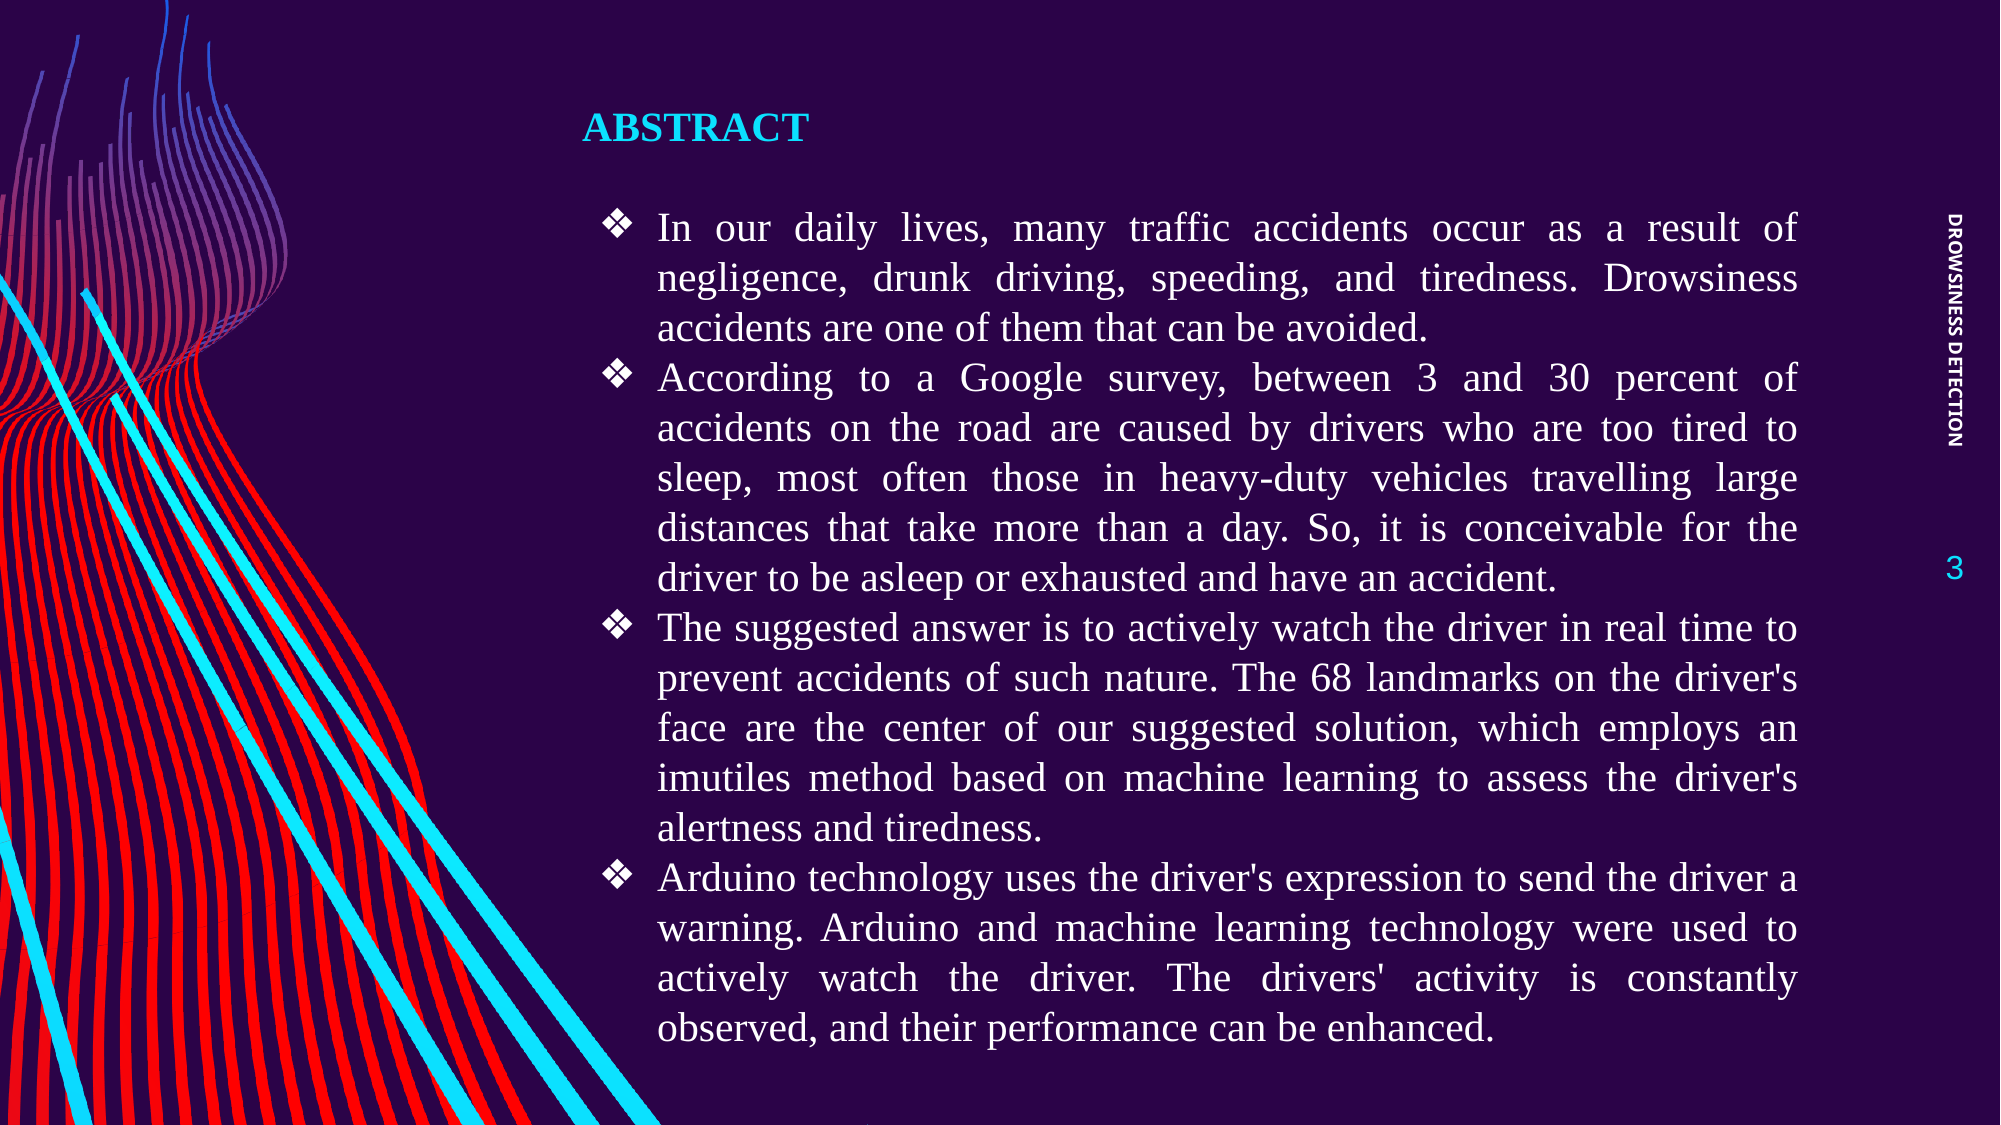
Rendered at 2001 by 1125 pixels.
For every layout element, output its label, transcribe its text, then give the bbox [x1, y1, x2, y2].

picture [0, 0, 2000, 1125]
text_box ABSTRACT In our daily lives, many traffic accidents occur as a result of negligence, drunk driving, speeding, and tiredness. Drowsiness accidents are one of them that can be avoided. According to a Google survey, between 3 and 30 percent of accidents on the road are caused by drivers who are too tired to sleep, most often those in heavy-duty vehicles travelling large distances that take more than a day. So, it is conceivable for the driver to be asleep or exhausted and have an accident. The suggested answer is to actively watch the driver in real time to prevent accidents of such nature. The 68 landmarks on the driver's face are the center of our suggested solution, which employs an imutiles method based on machine learning to assess the driver's alertness and tiredness. Arduino technology uses the driver's expression to send the driver a warning. Arduino and machine learning technology were used to actively watch the driver. The drivers' activity is constantly observed, and their performance can be enhanced. [566, 84, 1815, 1116]
slide_number 3 [1889, 519, 1980, 615]
footer DROWSINESS DETECTION [1926, 33, 1987, 489]
